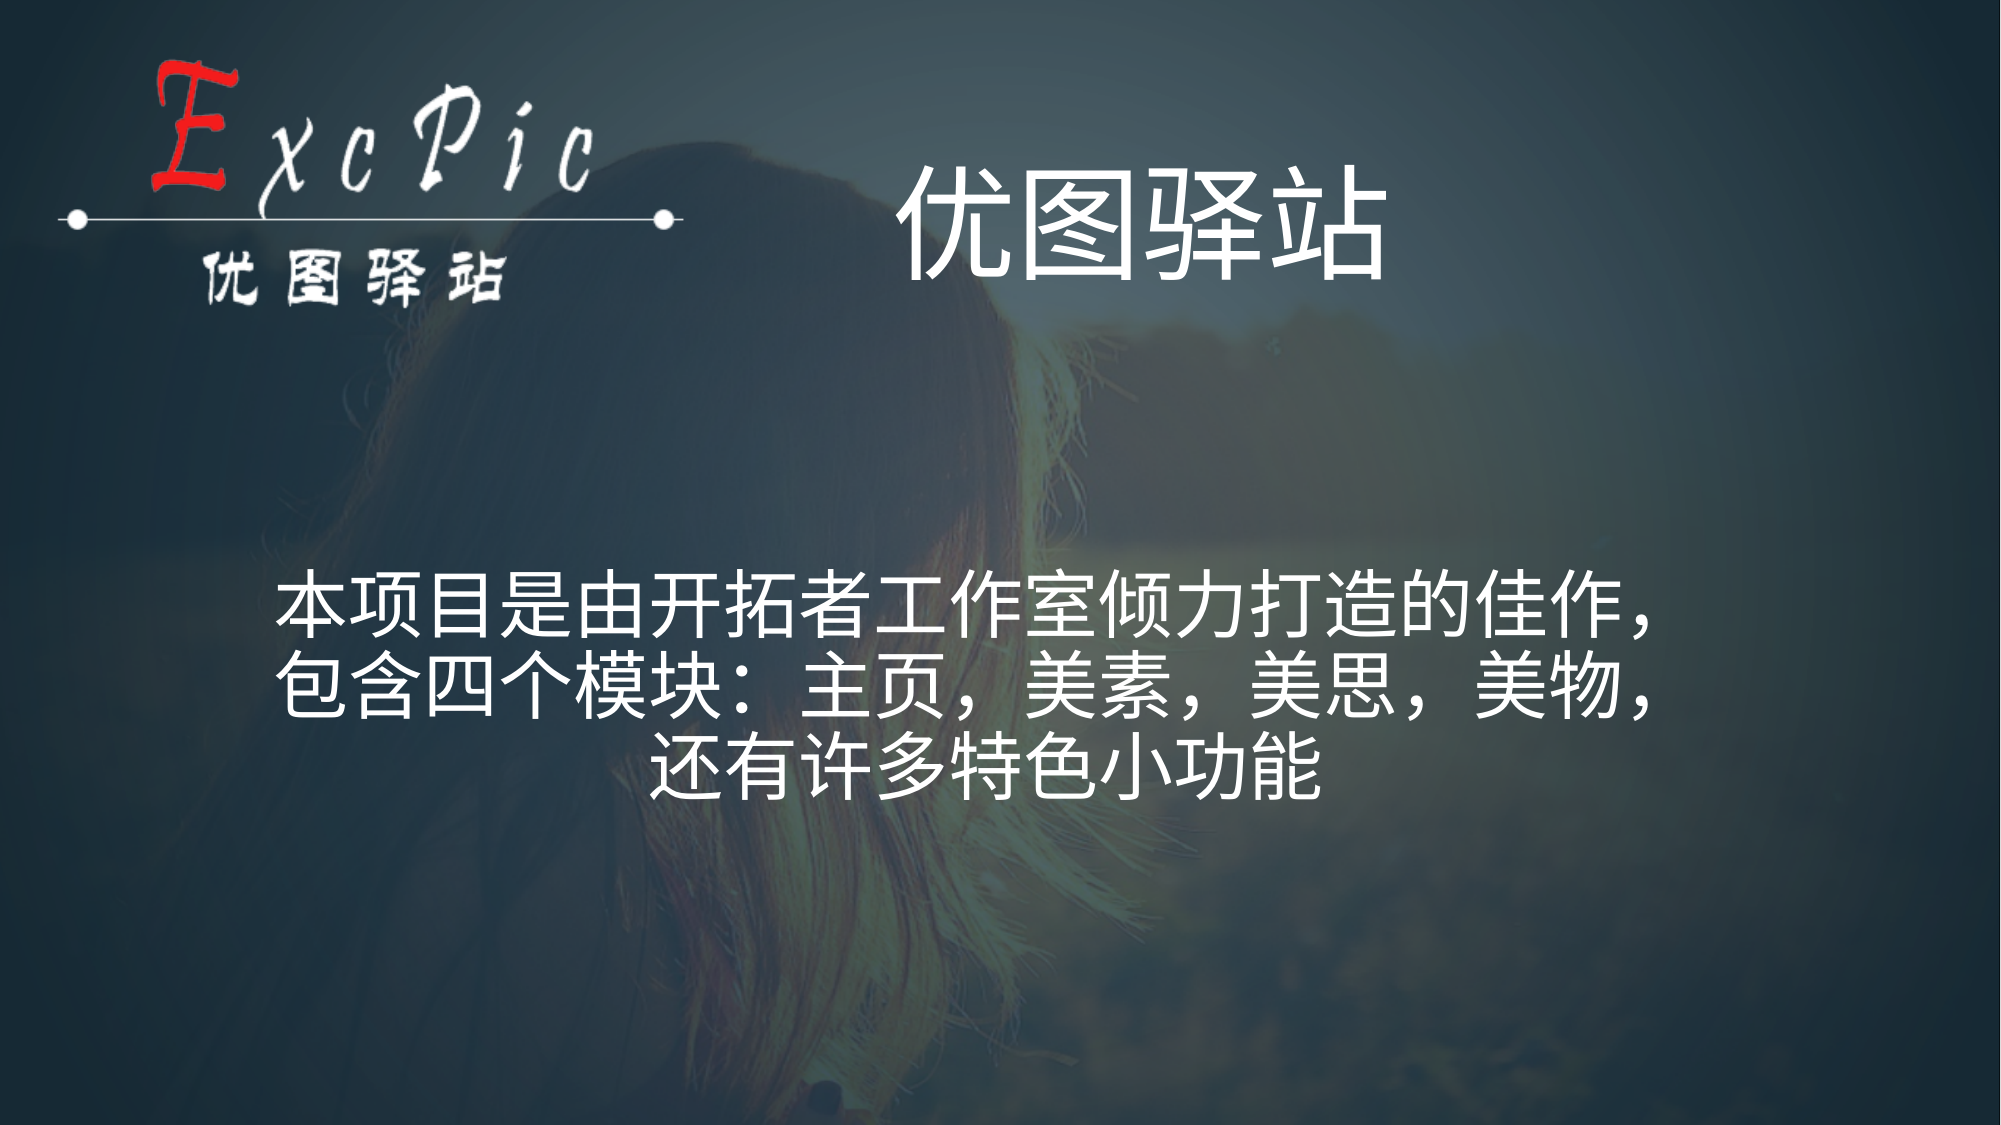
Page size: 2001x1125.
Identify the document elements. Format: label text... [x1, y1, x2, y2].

subtitle 本项目是由开拓者工作室倾力打造的佳作，包含四个模块：主页，美素，美思，美物，还有许多特色小功能 [236, 560, 1737, 833]
picture [0, 0, 2001, 1125]
title 优图驿站 [704, 94, 1689, 305]
